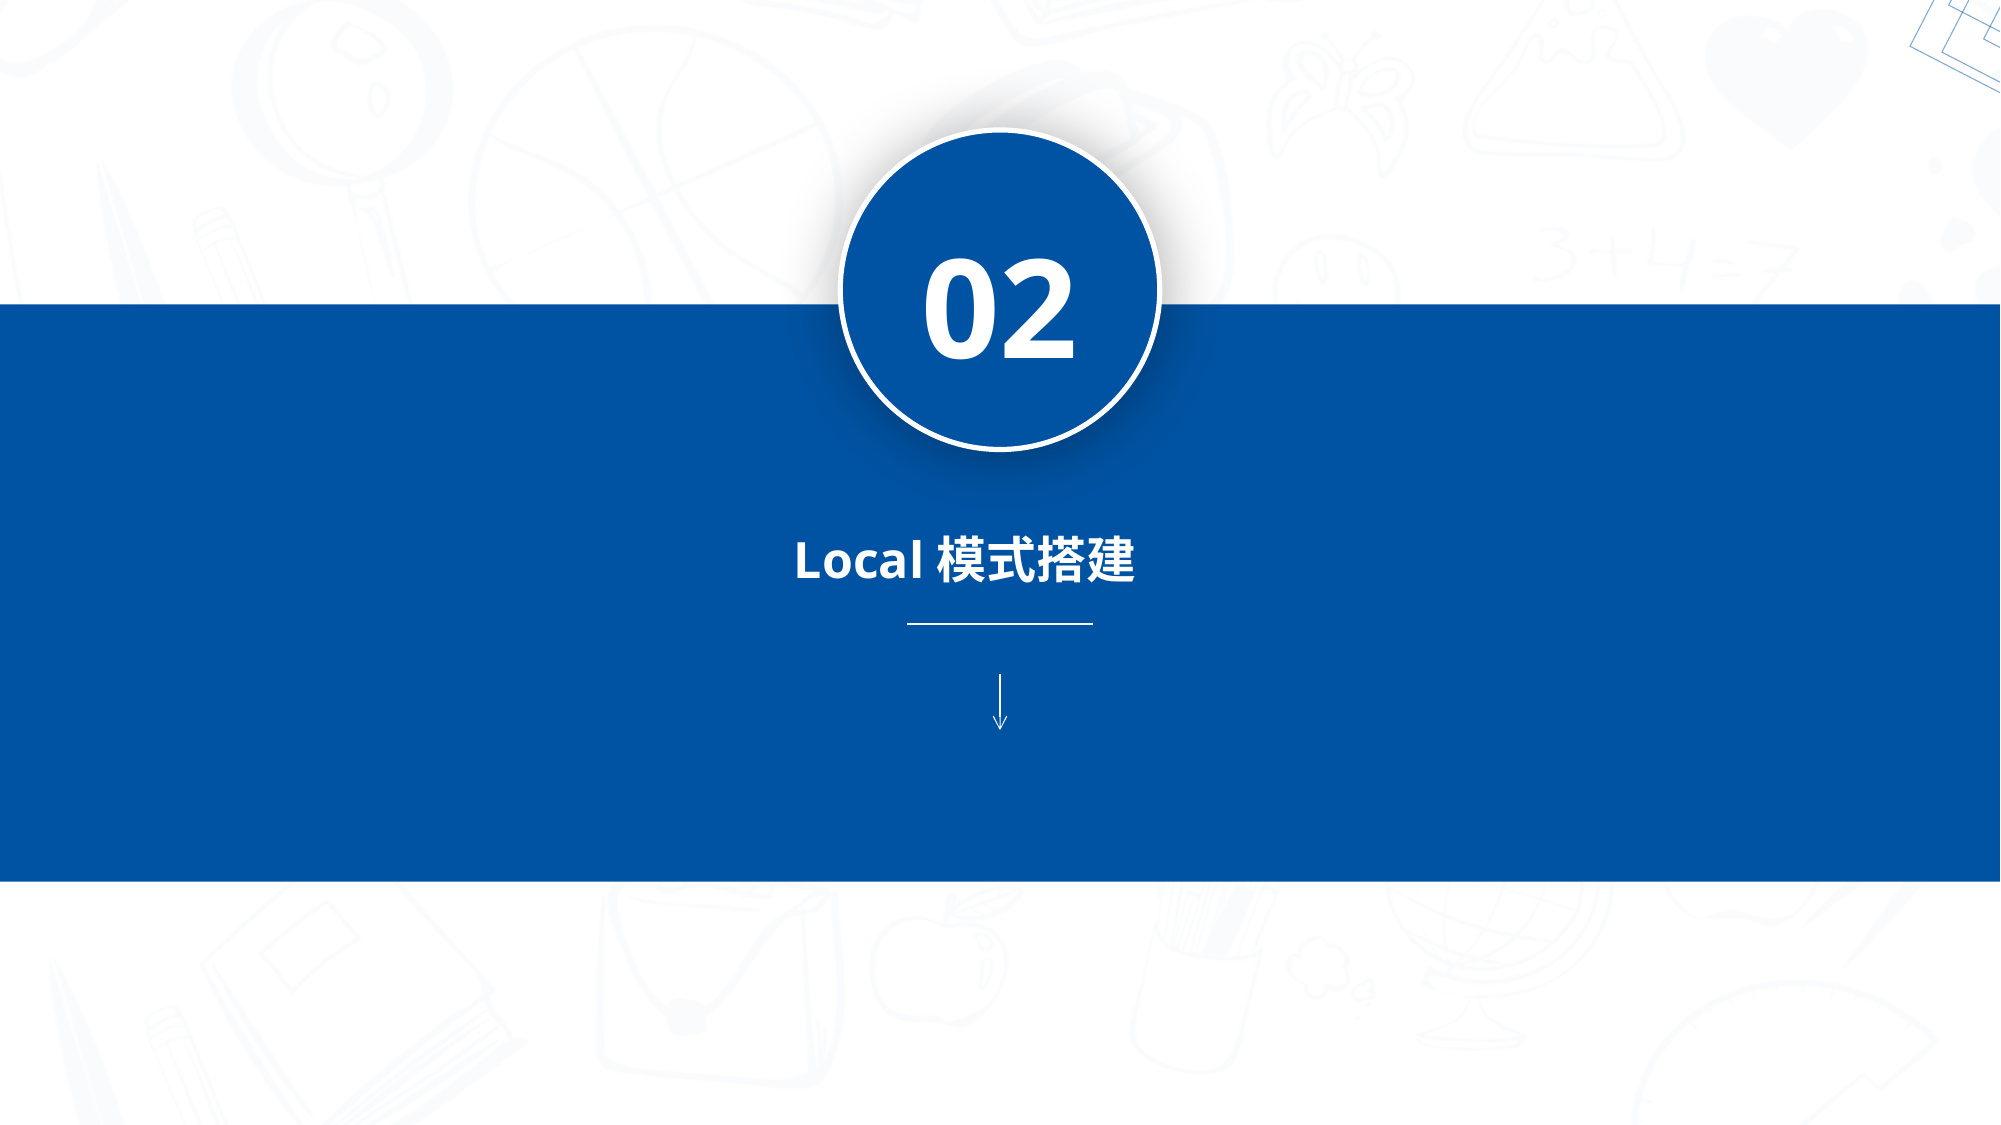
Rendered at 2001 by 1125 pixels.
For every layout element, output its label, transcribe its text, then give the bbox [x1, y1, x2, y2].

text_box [1937, 0, 2000, 95]
text_box [839, 128, 1161, 451]
picture [0, 0, 2001, 1125]
text_box [0, 303, 2000, 883]
picture [1912, 0, 1937, 59]
text_box Local模式搭建 [779, 521, 1221, 597]
text_box 02 [879, 213, 1121, 394]
